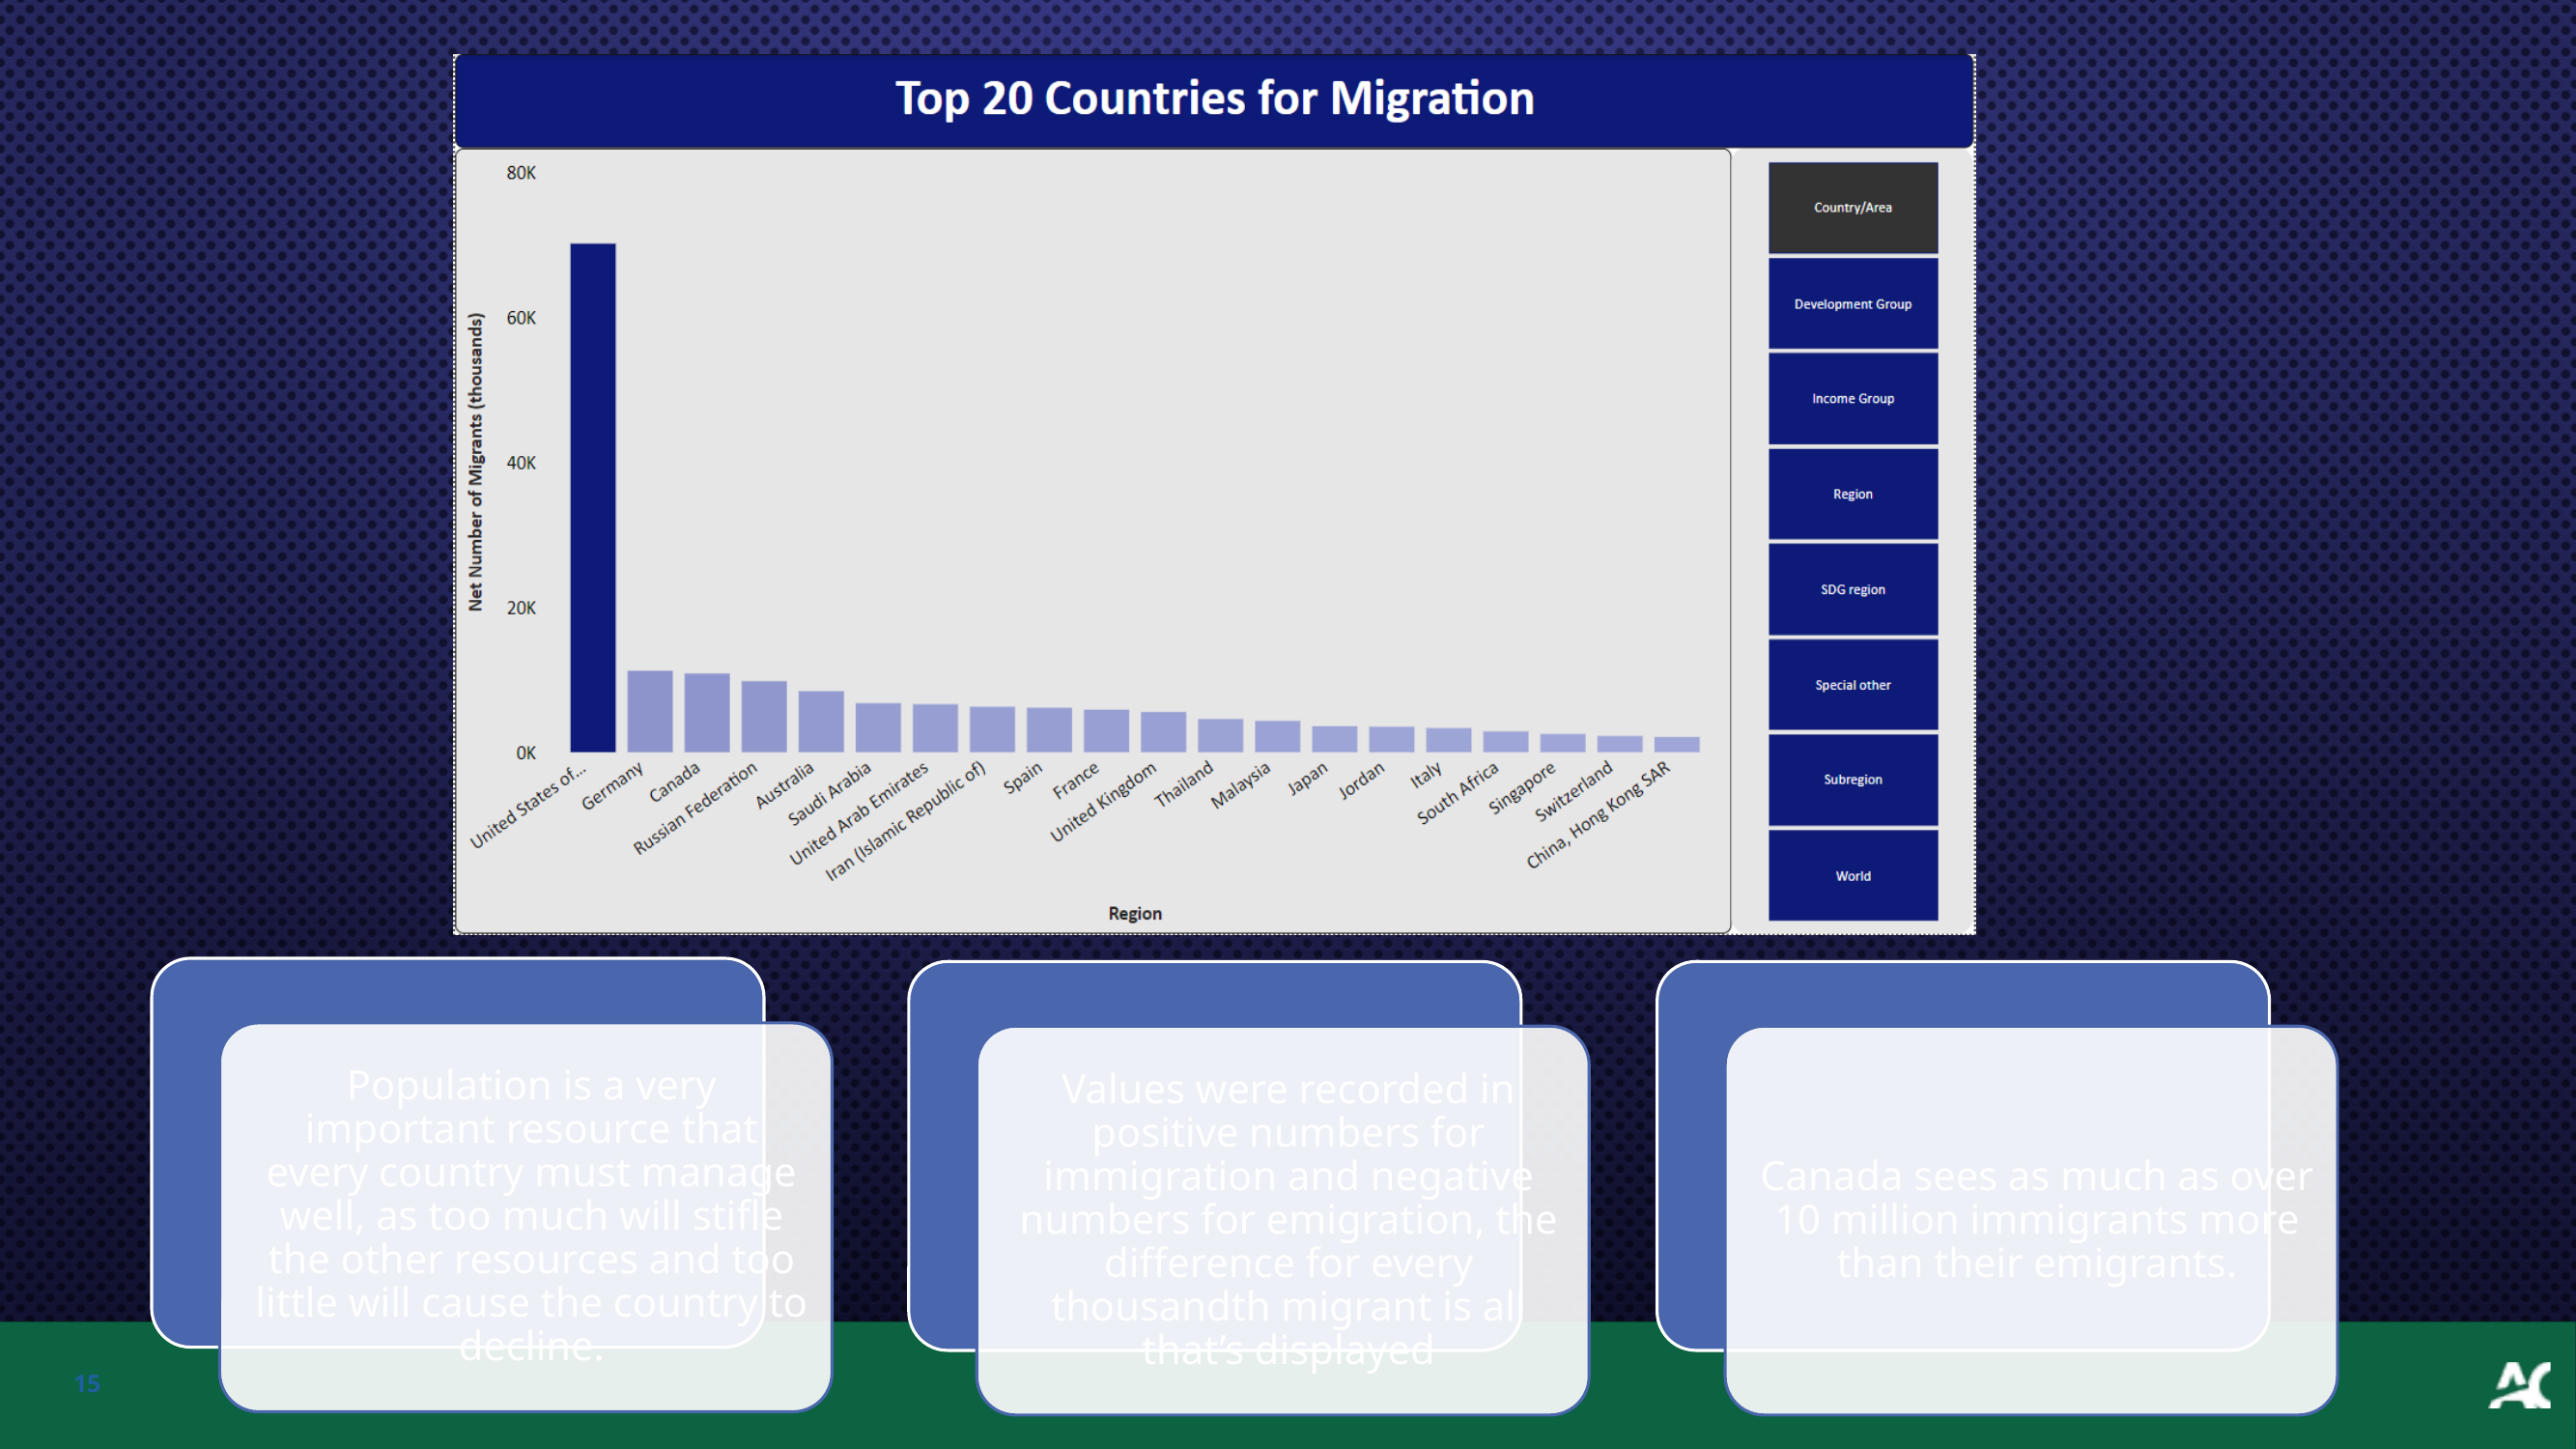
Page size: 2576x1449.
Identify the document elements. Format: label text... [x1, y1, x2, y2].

slide_number 15 [31, 1346, 116, 1424]
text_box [61, 961, 2436, 1416]
picture [453, 54, 1976, 936]
